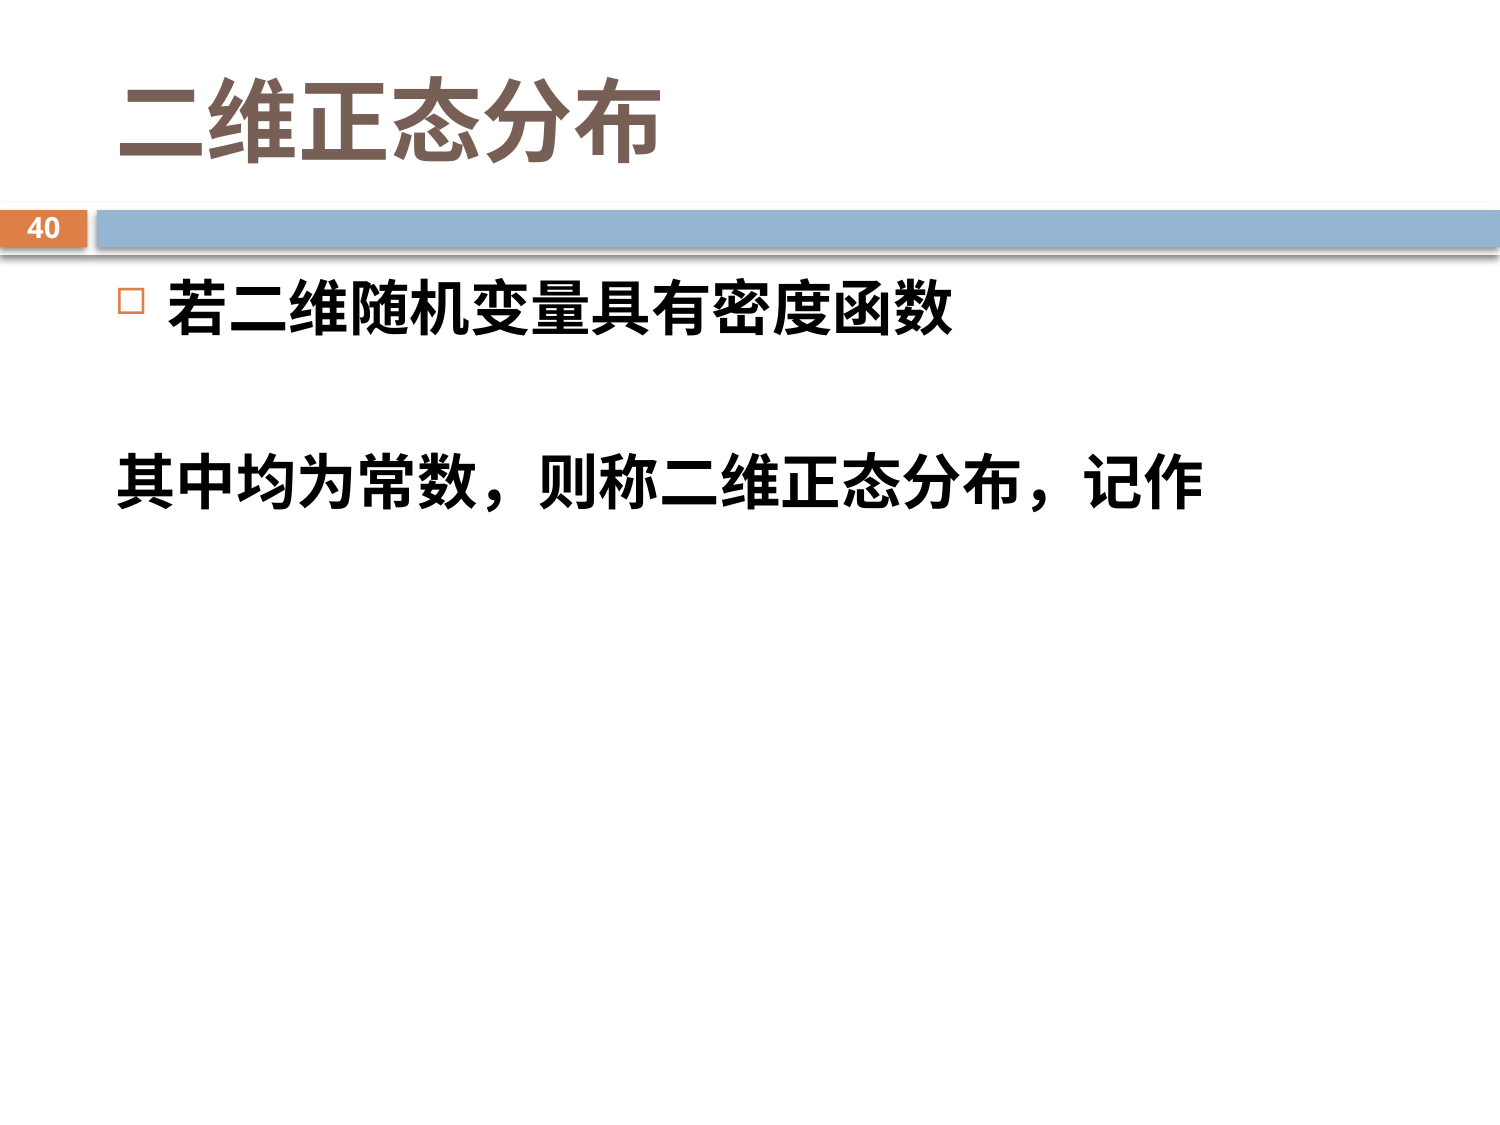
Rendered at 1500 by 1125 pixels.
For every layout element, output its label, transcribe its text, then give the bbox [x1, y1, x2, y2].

title 二维正态分布 [100, 37, 1438, 200]
slide_number 40 [0, 208, 88, 249]
